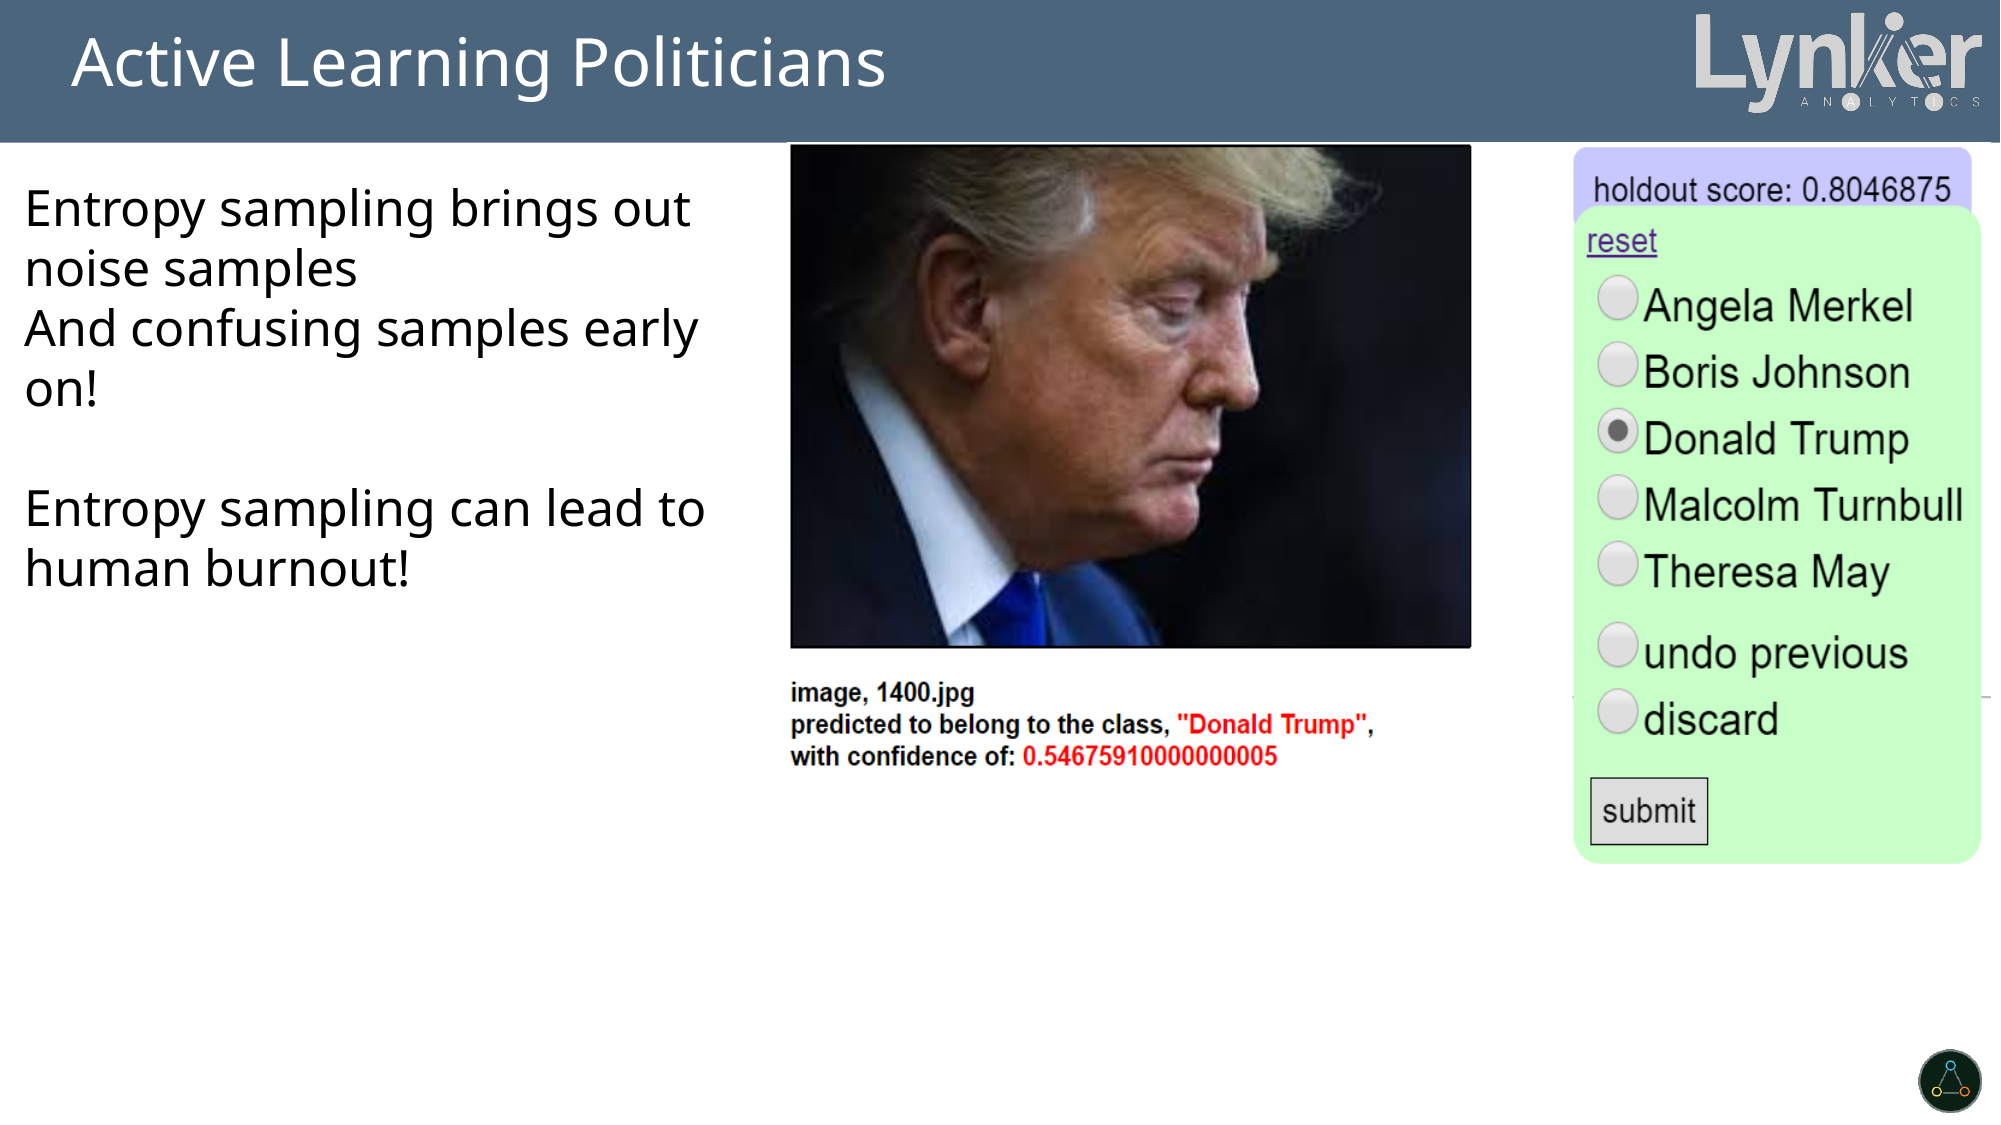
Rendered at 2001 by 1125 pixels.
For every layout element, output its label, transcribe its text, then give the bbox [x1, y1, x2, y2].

text_box [0, 0, 2000, 143]
text_box Active Learning Politicians [56, 12, 1665, 107]
picture [787, 142, 1991, 872]
text_box Entropy sampling brings out noise samples And confusing samples early on! Entropy sampling can lead to human burnout! [9, 169, 778, 724]
picture [1918, 1049, 1982, 1113]
picture [1695, 12, 1982, 113]
